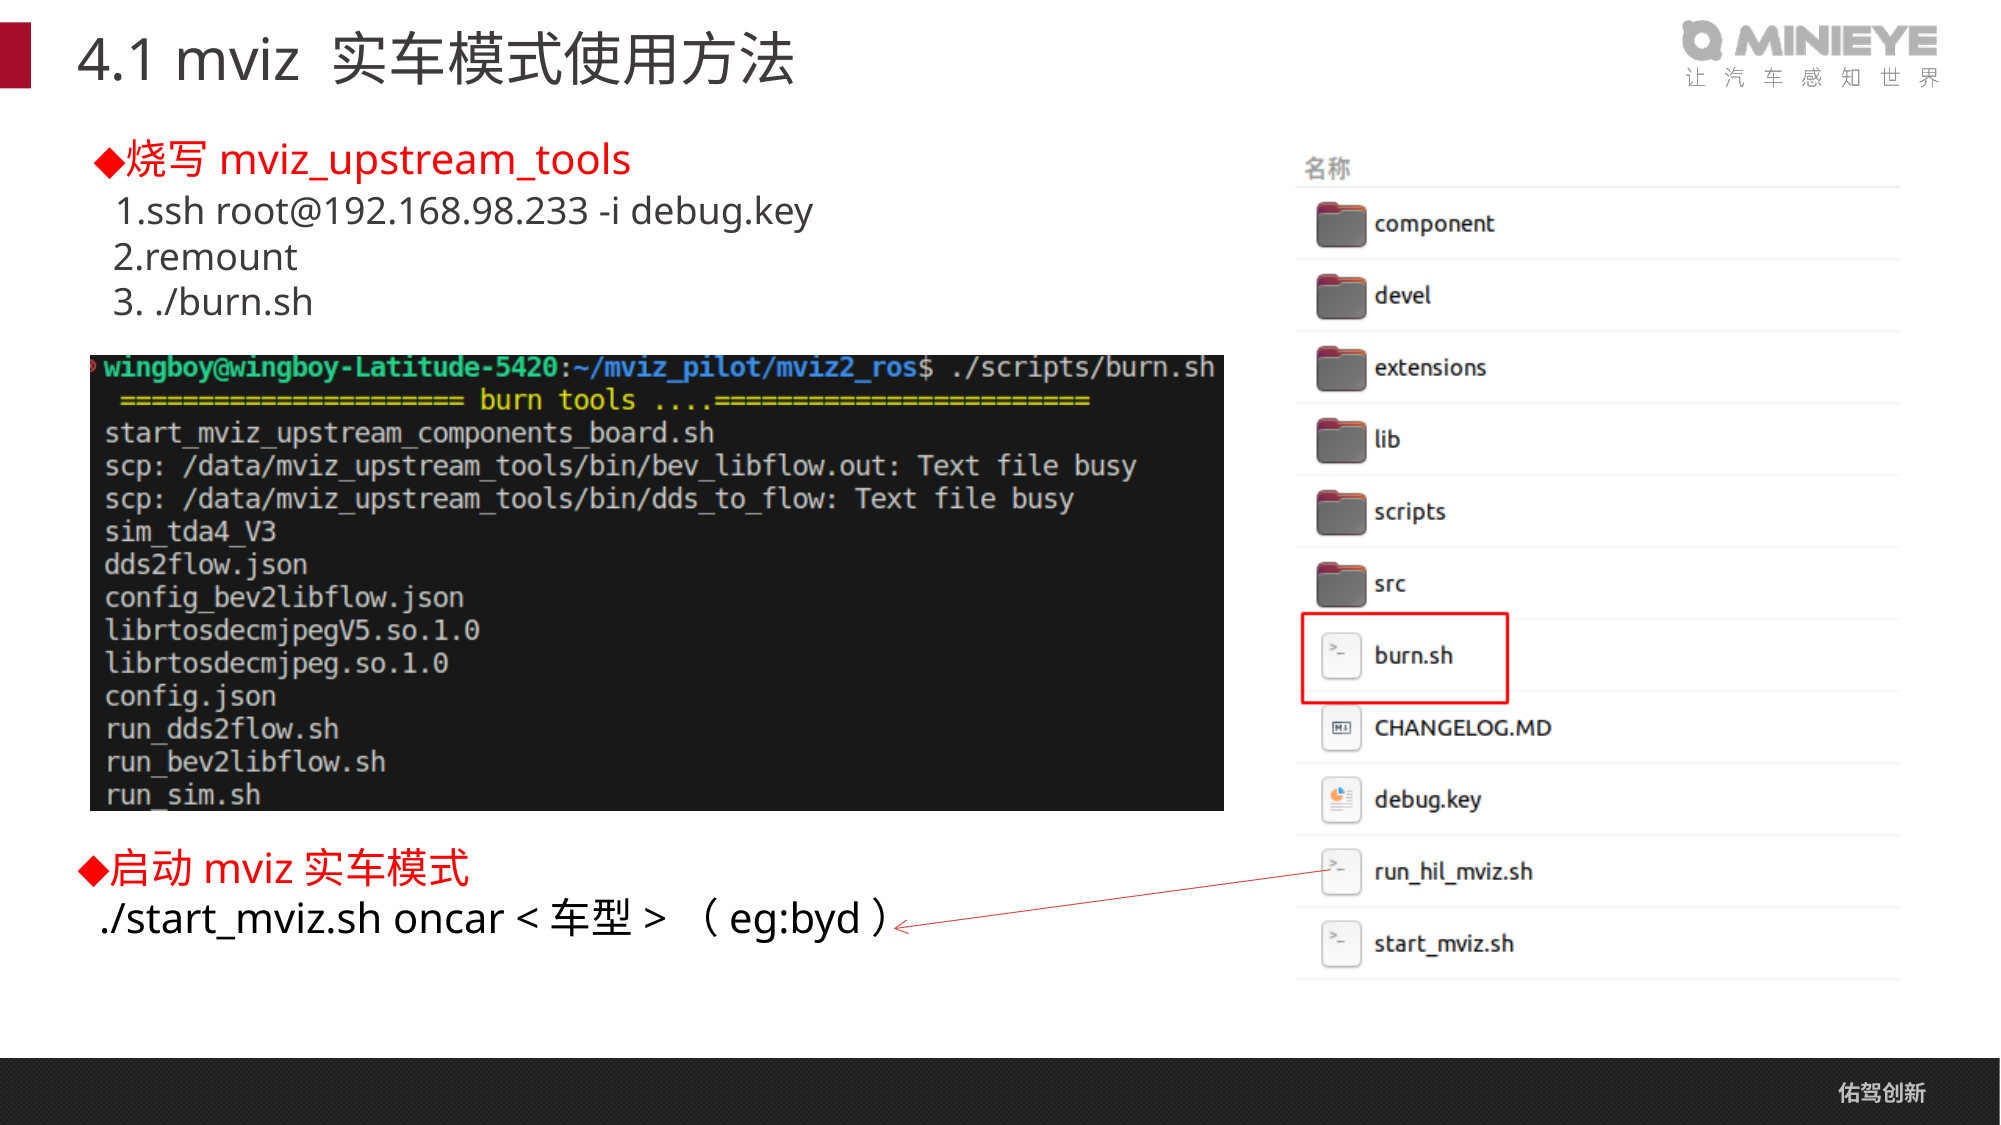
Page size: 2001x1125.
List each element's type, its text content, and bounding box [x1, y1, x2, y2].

picture [90, 355, 1224, 811]
picture [0, 1058, 2000, 1125]
picture [1670, 20, 1983, 103]
text_box 启动mviz实车模式 ./start_mviz.sh oncar <车型>（eg:byd） [62, 834, 963, 949]
picture [1295, 149, 1901, 1024]
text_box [893, 869, 1331, 929]
text_box 烧写mviz_upstream_tools 1.ssh root@192.168.98.233 -i debug.key 2.remount 3. ./burn.sh [78, 125, 935, 331]
title 4.1 mviz 实车模式使用方法 [62, 13, 1649, 101]
